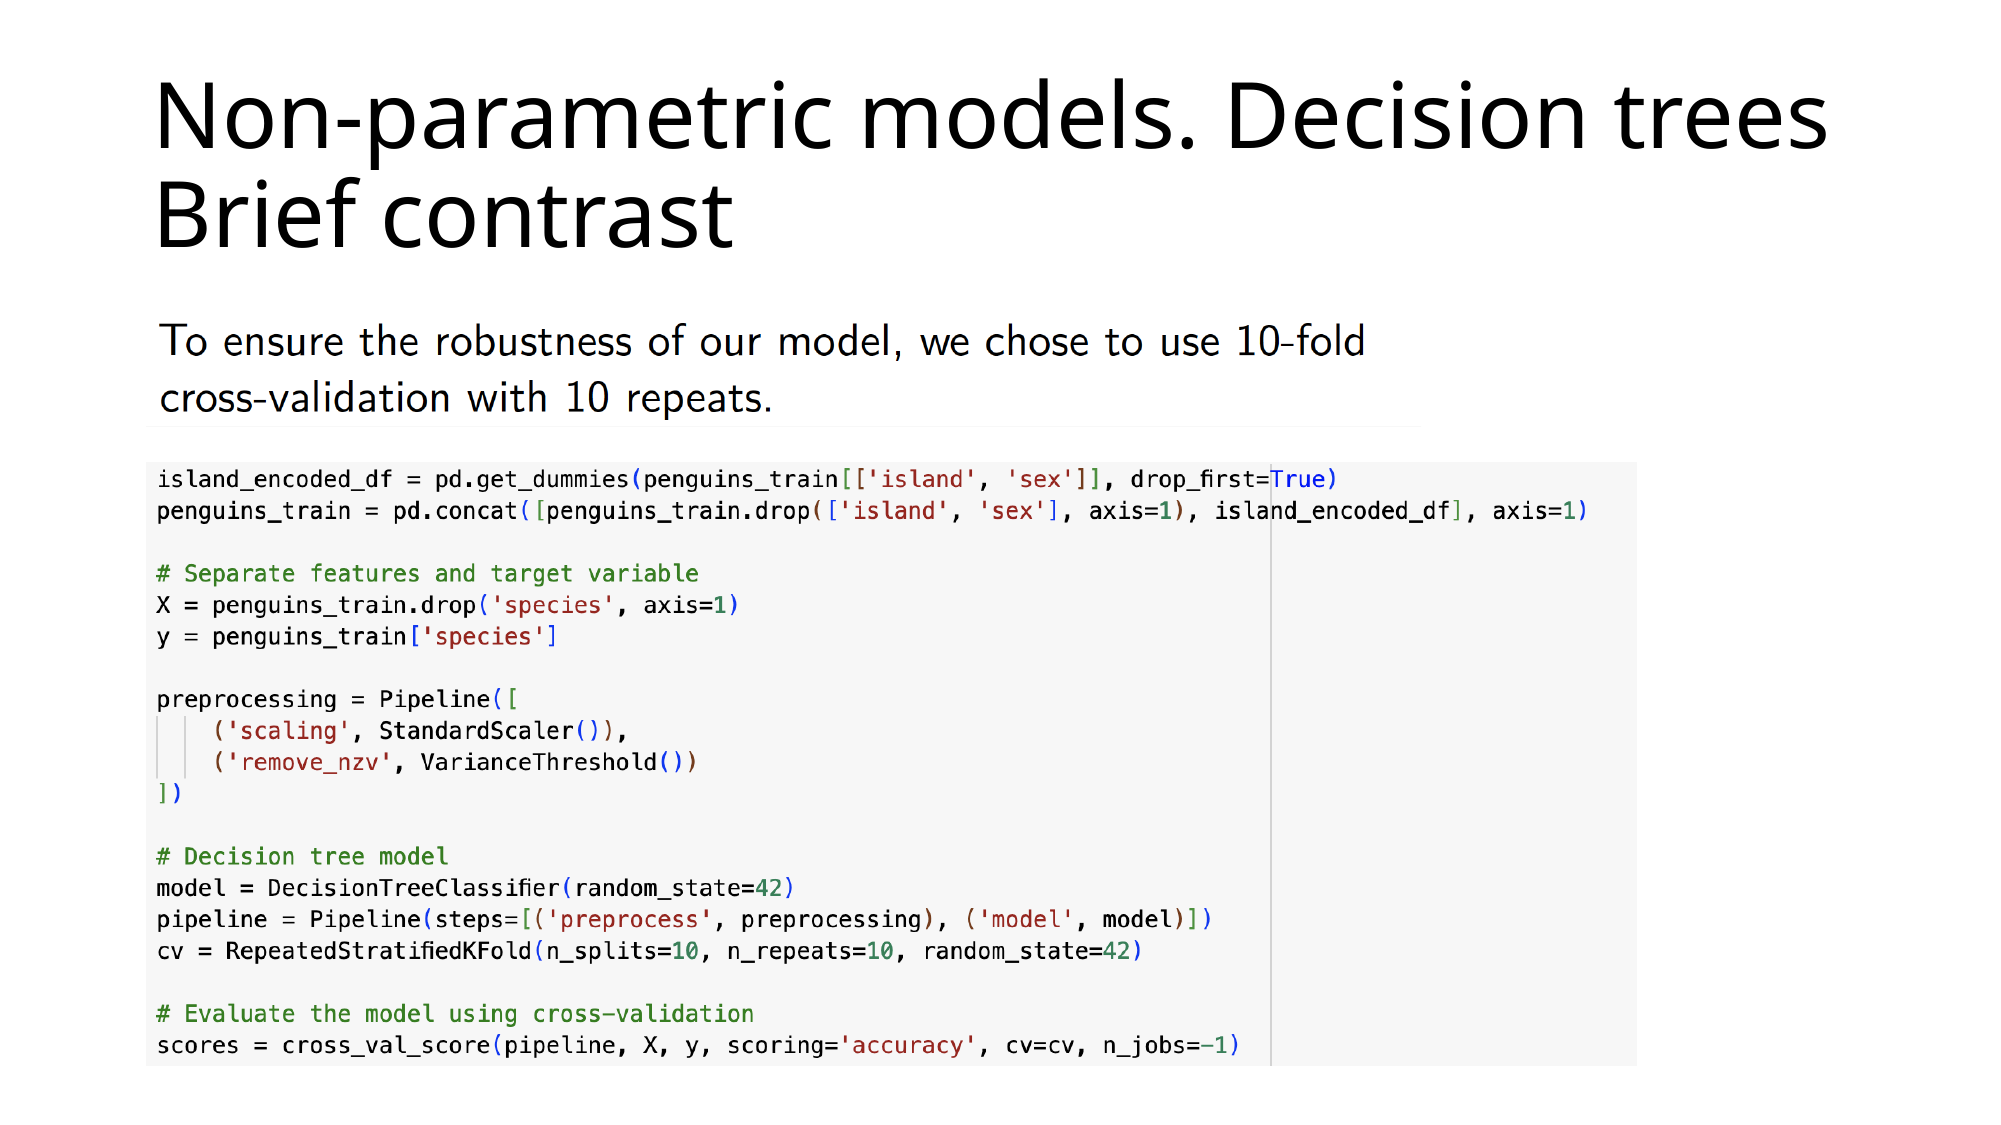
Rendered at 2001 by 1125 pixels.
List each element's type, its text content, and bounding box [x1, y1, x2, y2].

title Non-parametric models. Decision trees Brief contrast [137, 59, 1863, 278]
picture [146, 462, 1637, 1066]
picture [146, 313, 1422, 427]
